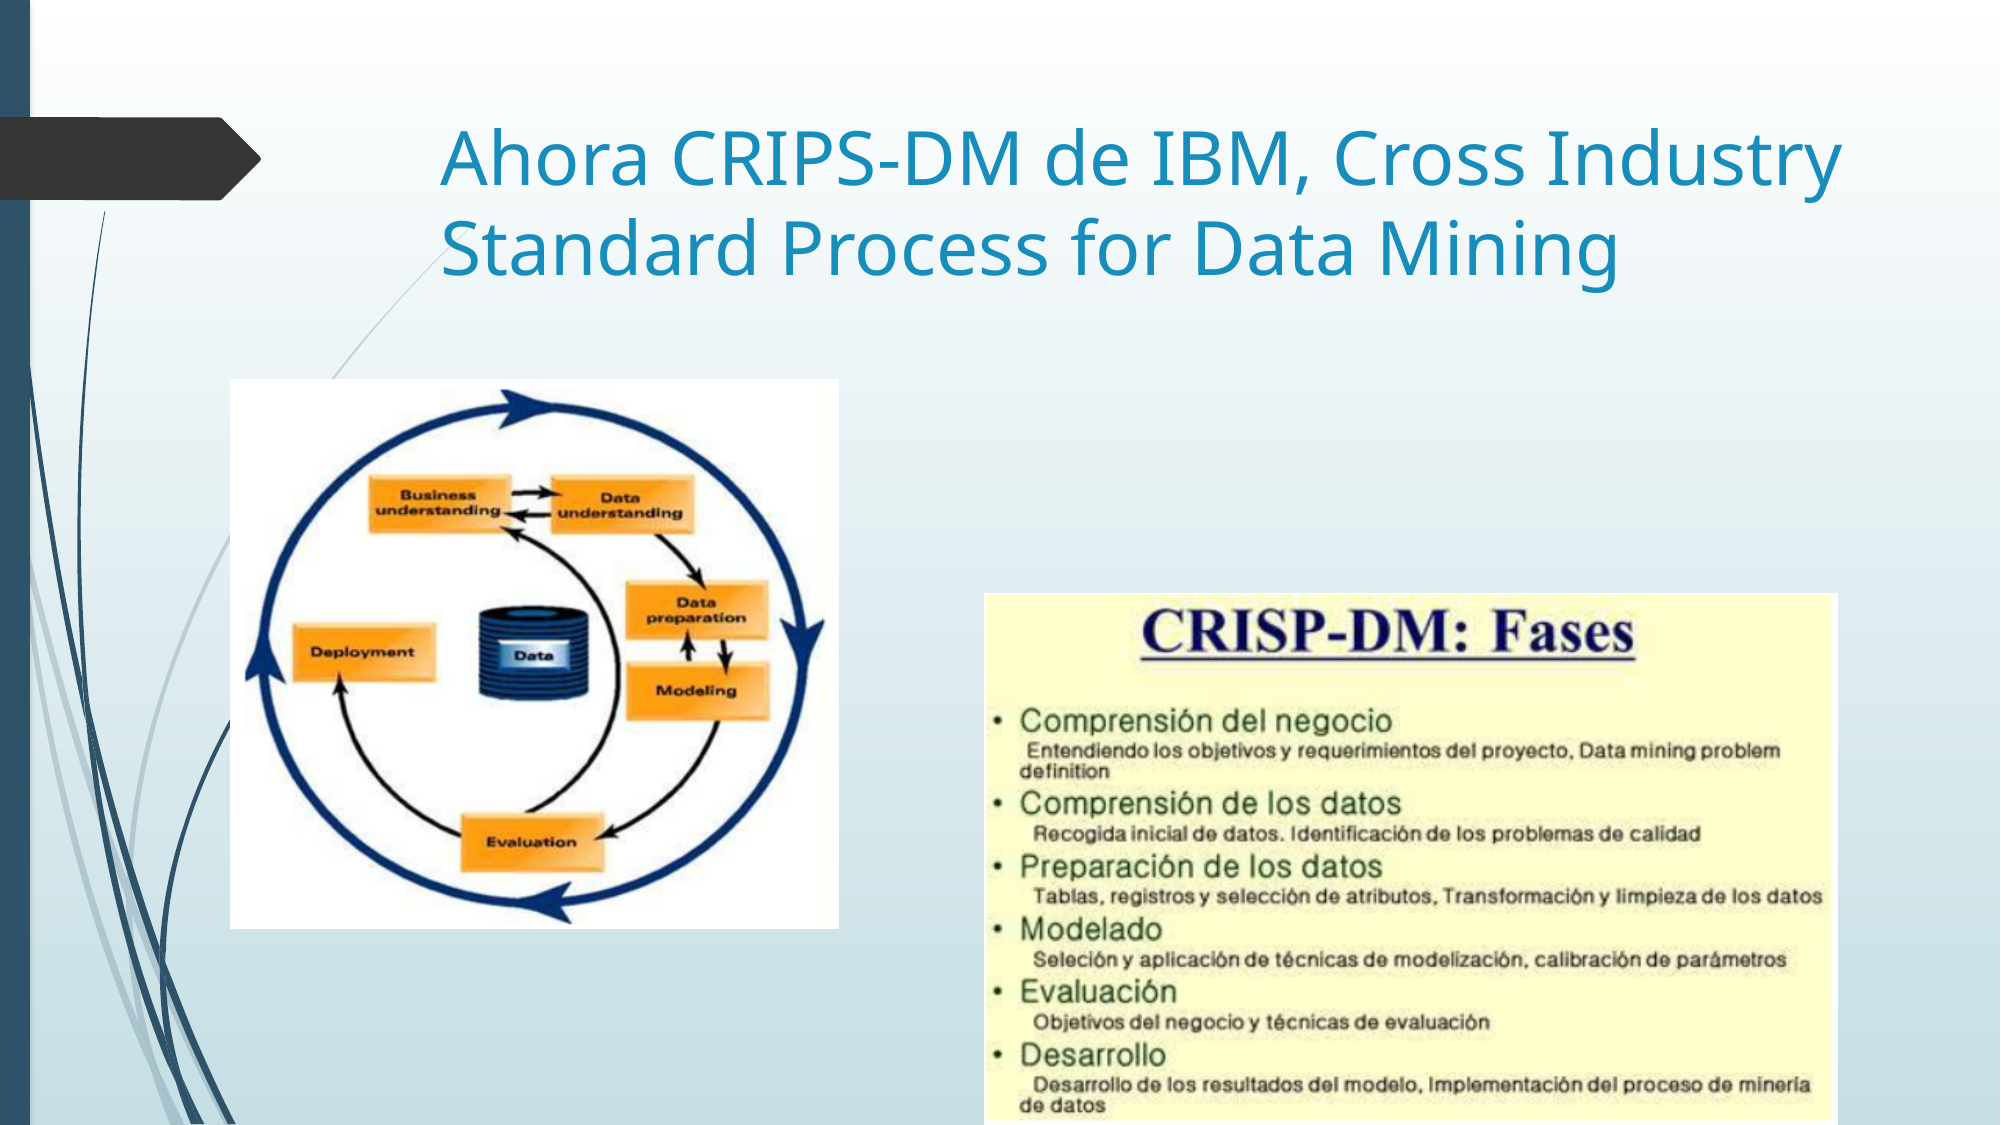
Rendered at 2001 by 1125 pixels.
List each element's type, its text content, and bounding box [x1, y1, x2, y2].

picture [230, 379, 839, 929]
title Ahora CRIPS-DM de IBM, Cross Industry Standard Process for Data Mining [425, 102, 1888, 313]
picture [984, 593, 1838, 1125]
